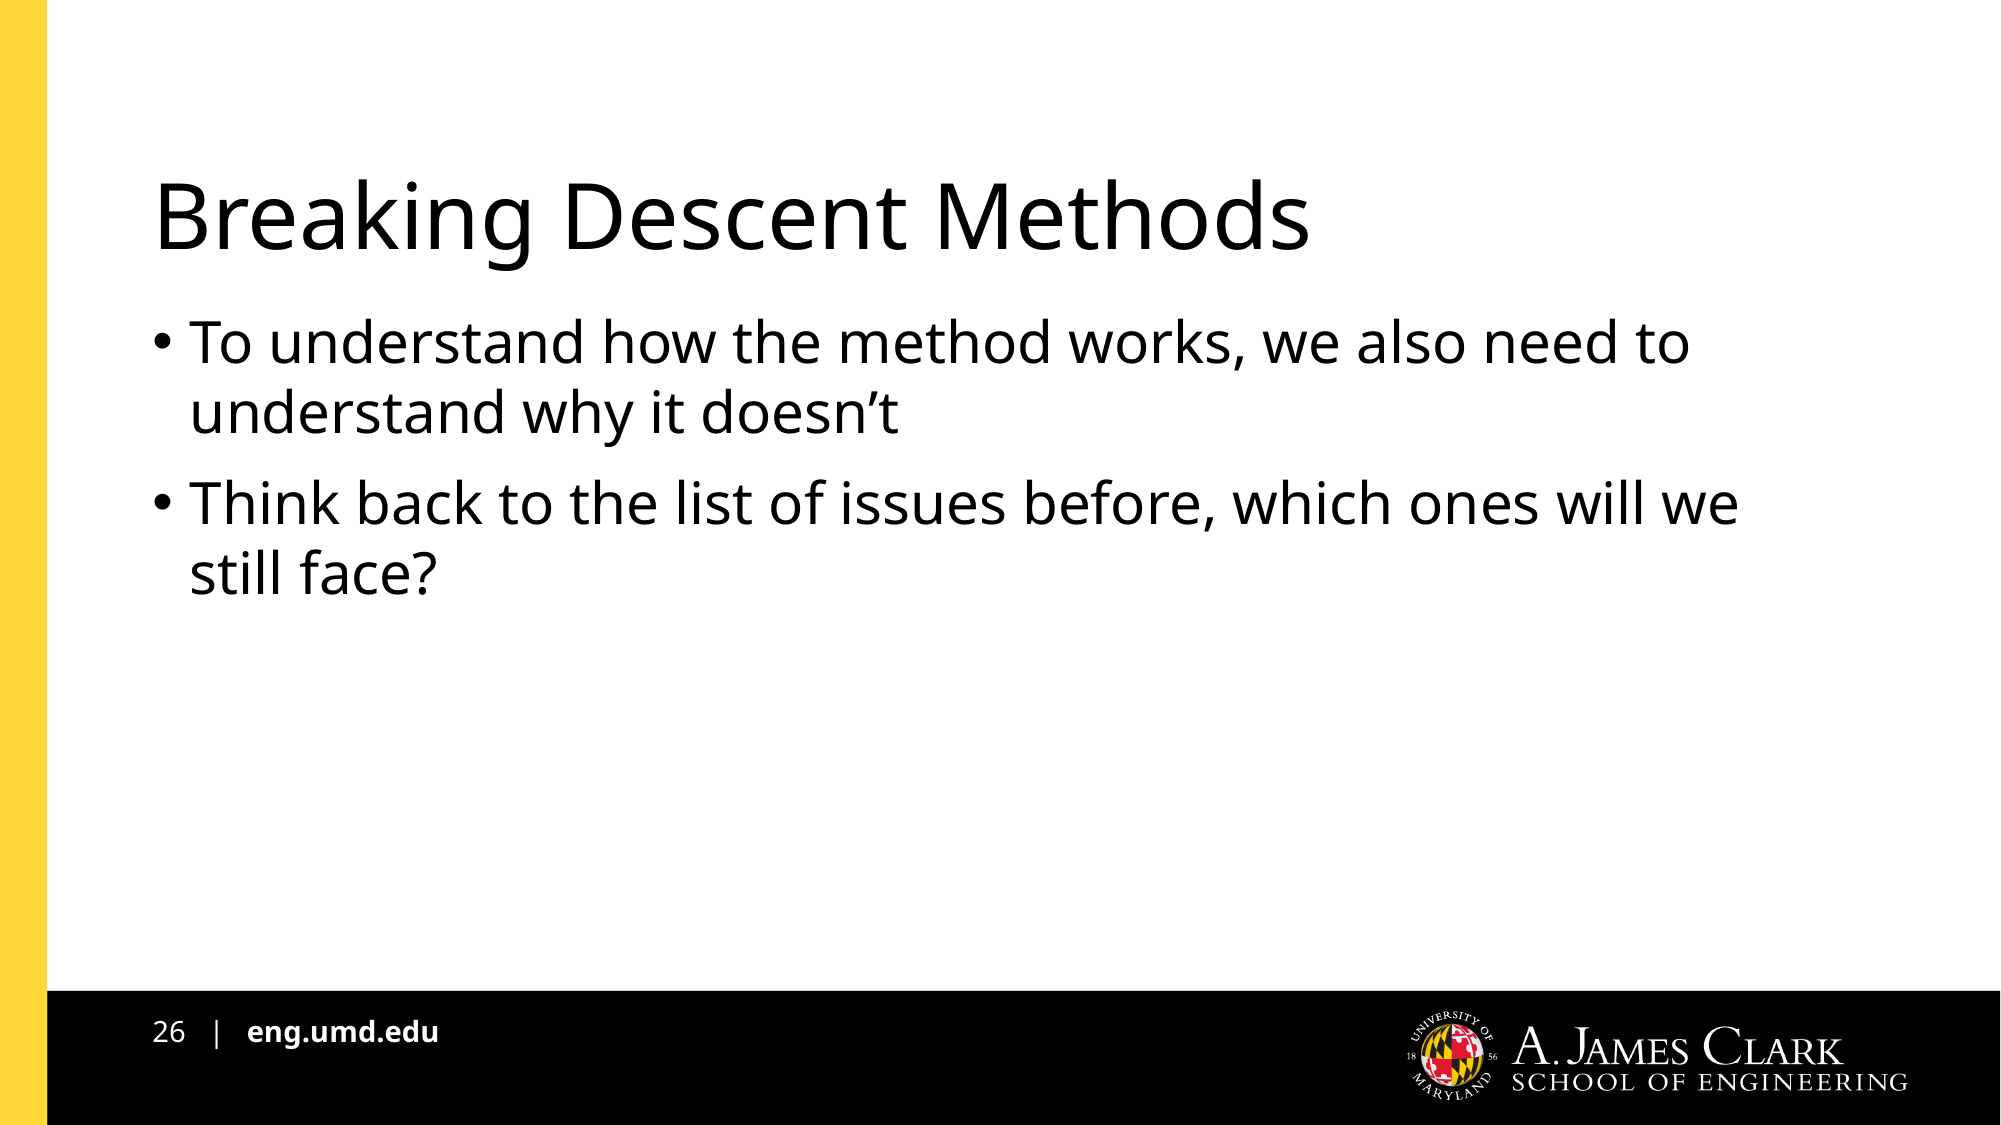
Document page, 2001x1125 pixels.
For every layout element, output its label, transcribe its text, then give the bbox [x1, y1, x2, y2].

list To understand how the method works, we also need to understand why it doesn’t Think back to the list of issues before, which ones will we still face? [137, 298, 1863, 909]
picture [0, 0, 2001, 1125]
title Breaking Descent Methods [137, 59, 1863, 278]
footer 26 | eng.umd.edu [137, 1002, 1338, 1063]
